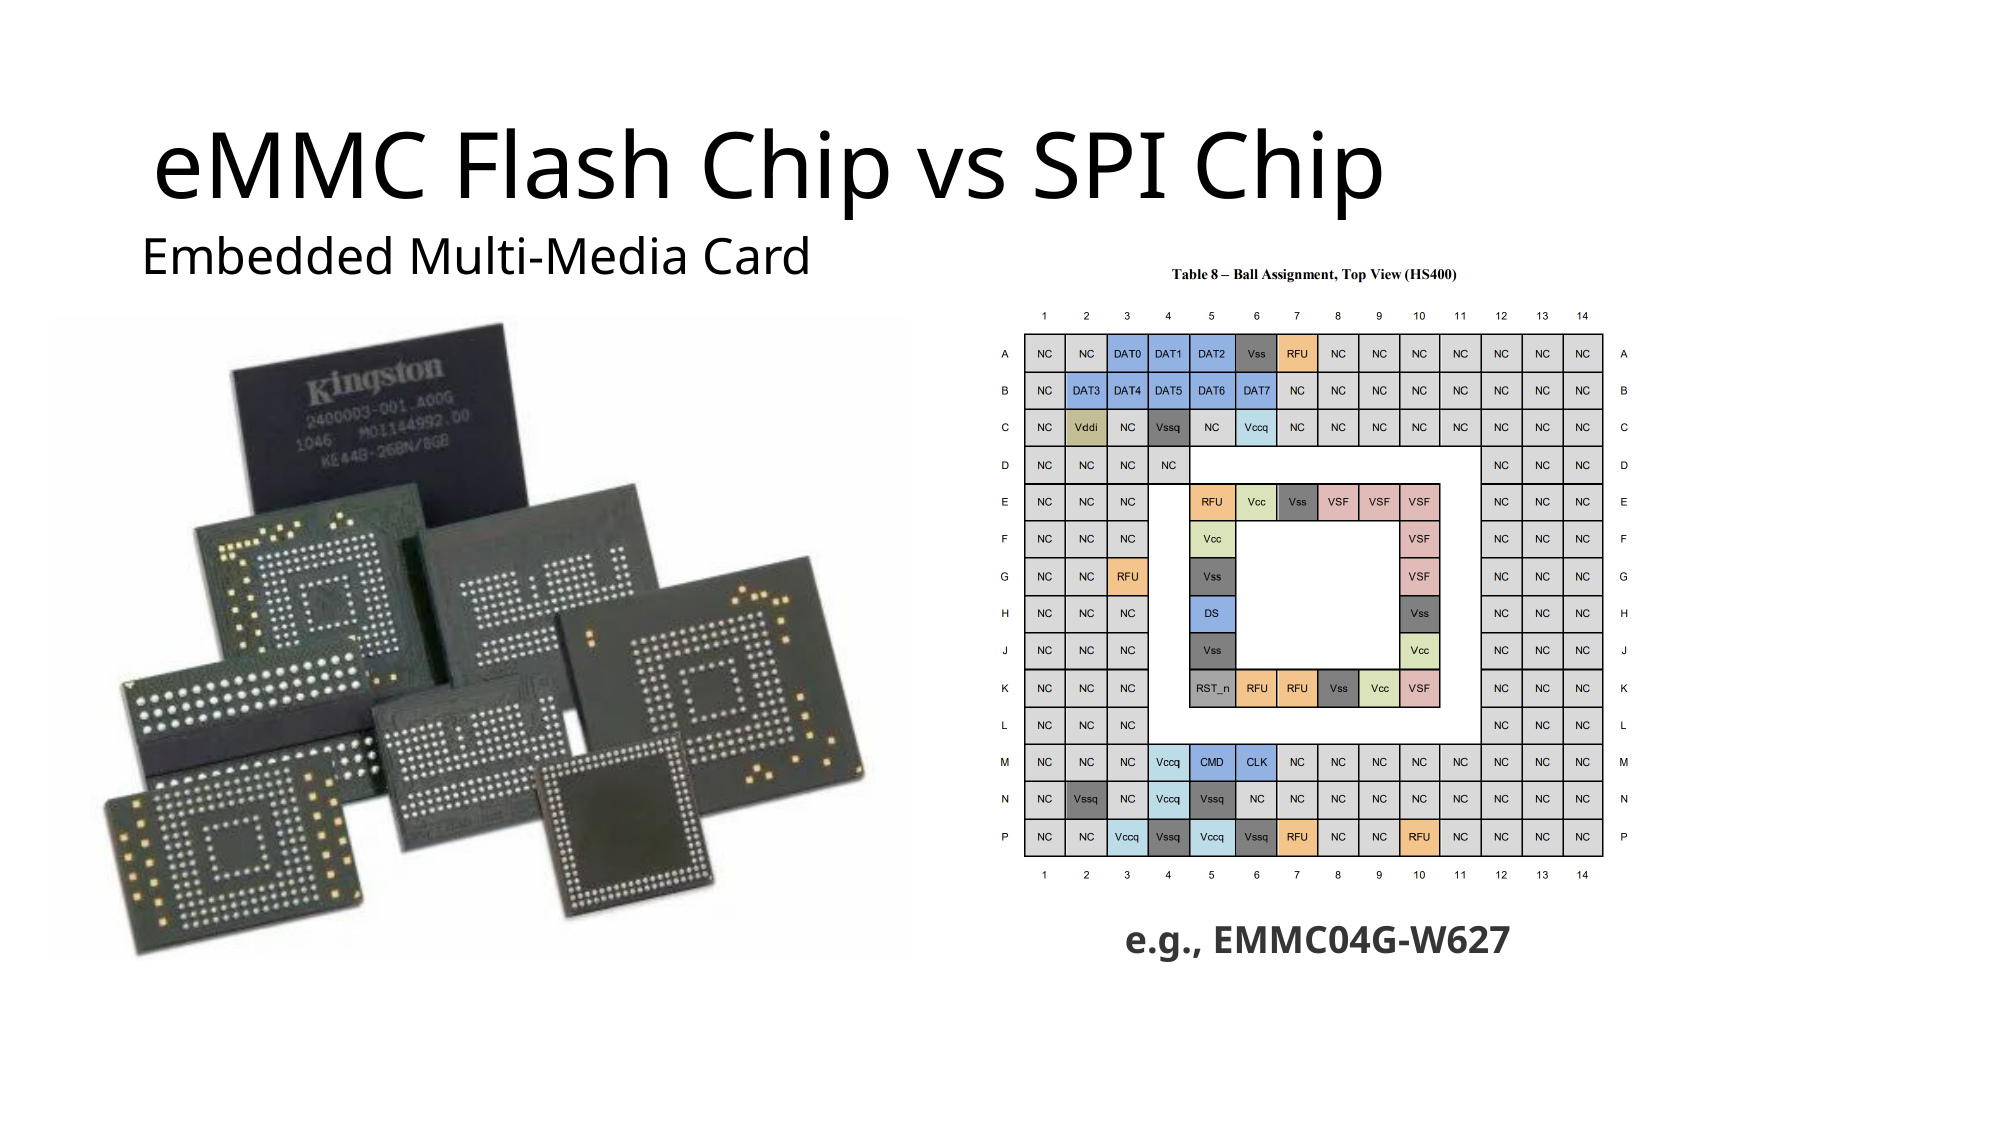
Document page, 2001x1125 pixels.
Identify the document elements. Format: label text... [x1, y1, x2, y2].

text_box e.g., EMMC04G-W627 [1109, 908, 1579, 968]
text_box Embedded Multi-Media Card [126, 216, 1127, 292]
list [49, 315, 910, 961]
title eMMC Flash Chip vs SPI Chip [137, 59, 1863, 278]
picture [989, 254, 1652, 900]
